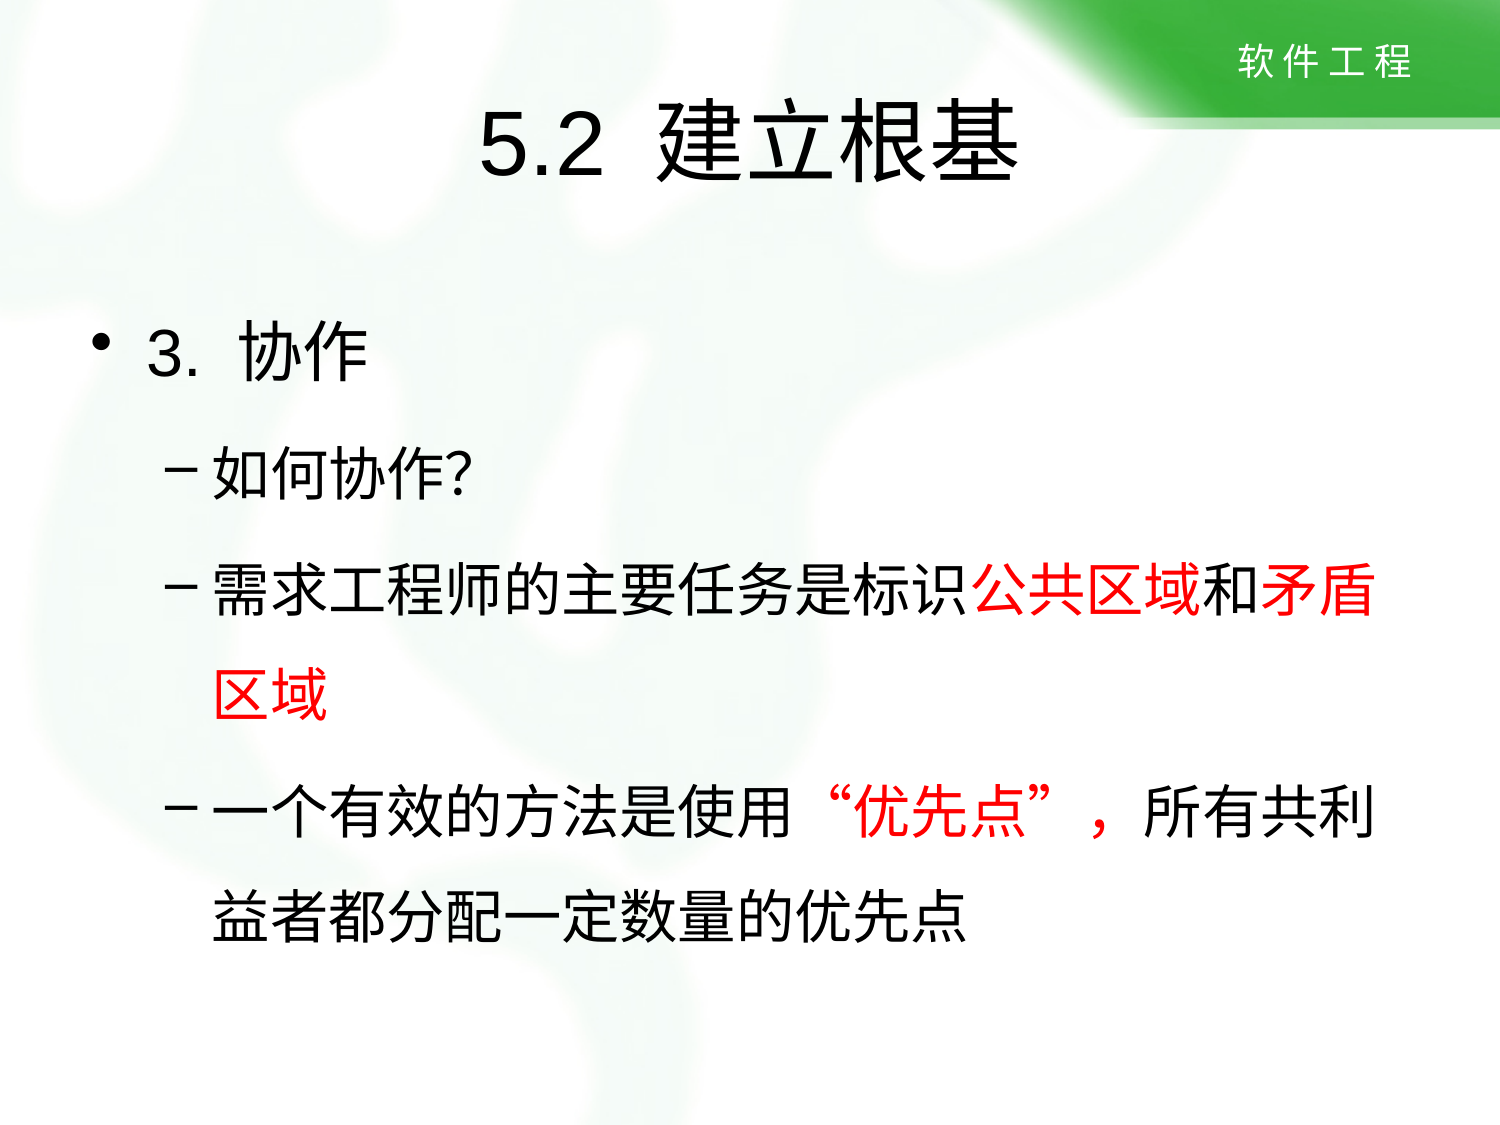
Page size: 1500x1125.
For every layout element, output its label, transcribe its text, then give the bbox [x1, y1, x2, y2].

title 5.2 建立根基 [75, 45, 1425, 233]
picture [0, 0, 1500, 1125]
list 3. 协作 如何协作？ 需求工程师的主要任务是标识公共区域和矛盾区域 一个有效的方法是使用“优先点”，所有共利益者都分配一定数量的优先点 [75, 262, 1425, 1005]
